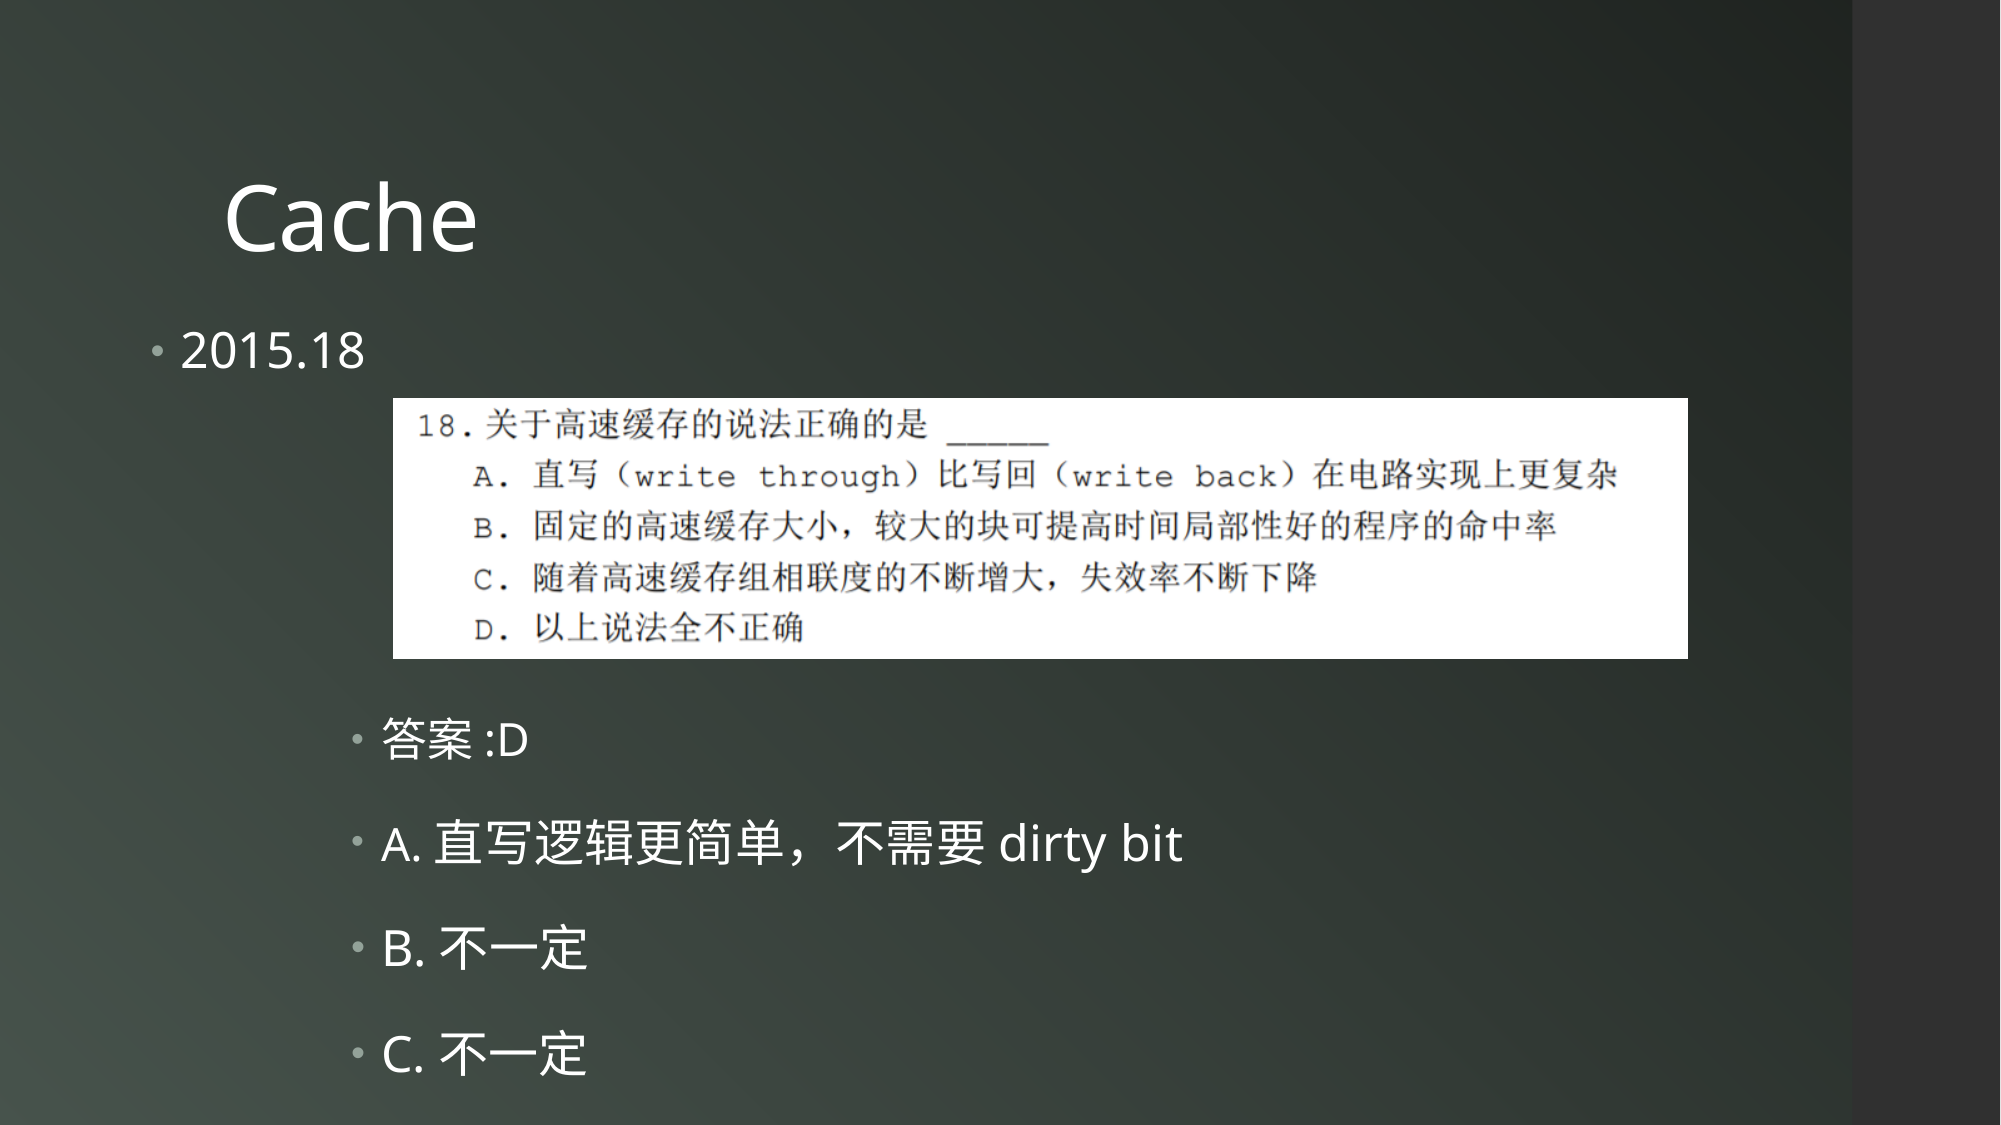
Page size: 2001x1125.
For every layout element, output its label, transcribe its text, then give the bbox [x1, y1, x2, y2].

title Cache [206, 60, 1797, 278]
text_box 答案:D A.直写逻辑更简单，不需要dirty bit B.不一定 C.不一定 [335, 692, 1919, 1099]
picture [393, 398, 1688, 659]
text_box 2015.18 [135, 315, 1546, 1030]
